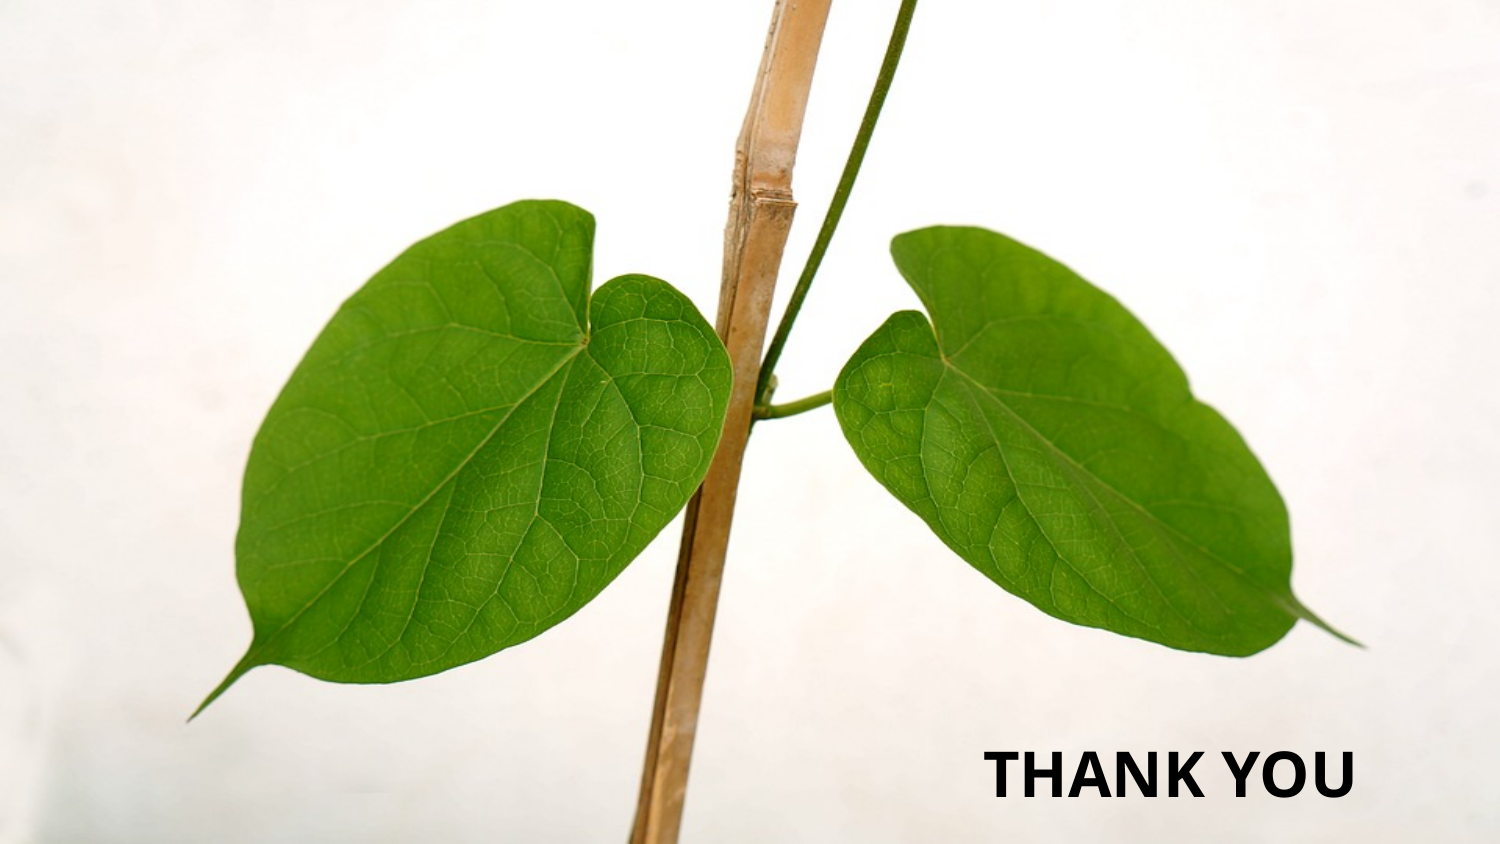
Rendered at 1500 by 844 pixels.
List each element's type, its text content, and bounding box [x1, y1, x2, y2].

picture [0, 0, 1500, 844]
title THANK YOU [112, 718, 1374, 807]
